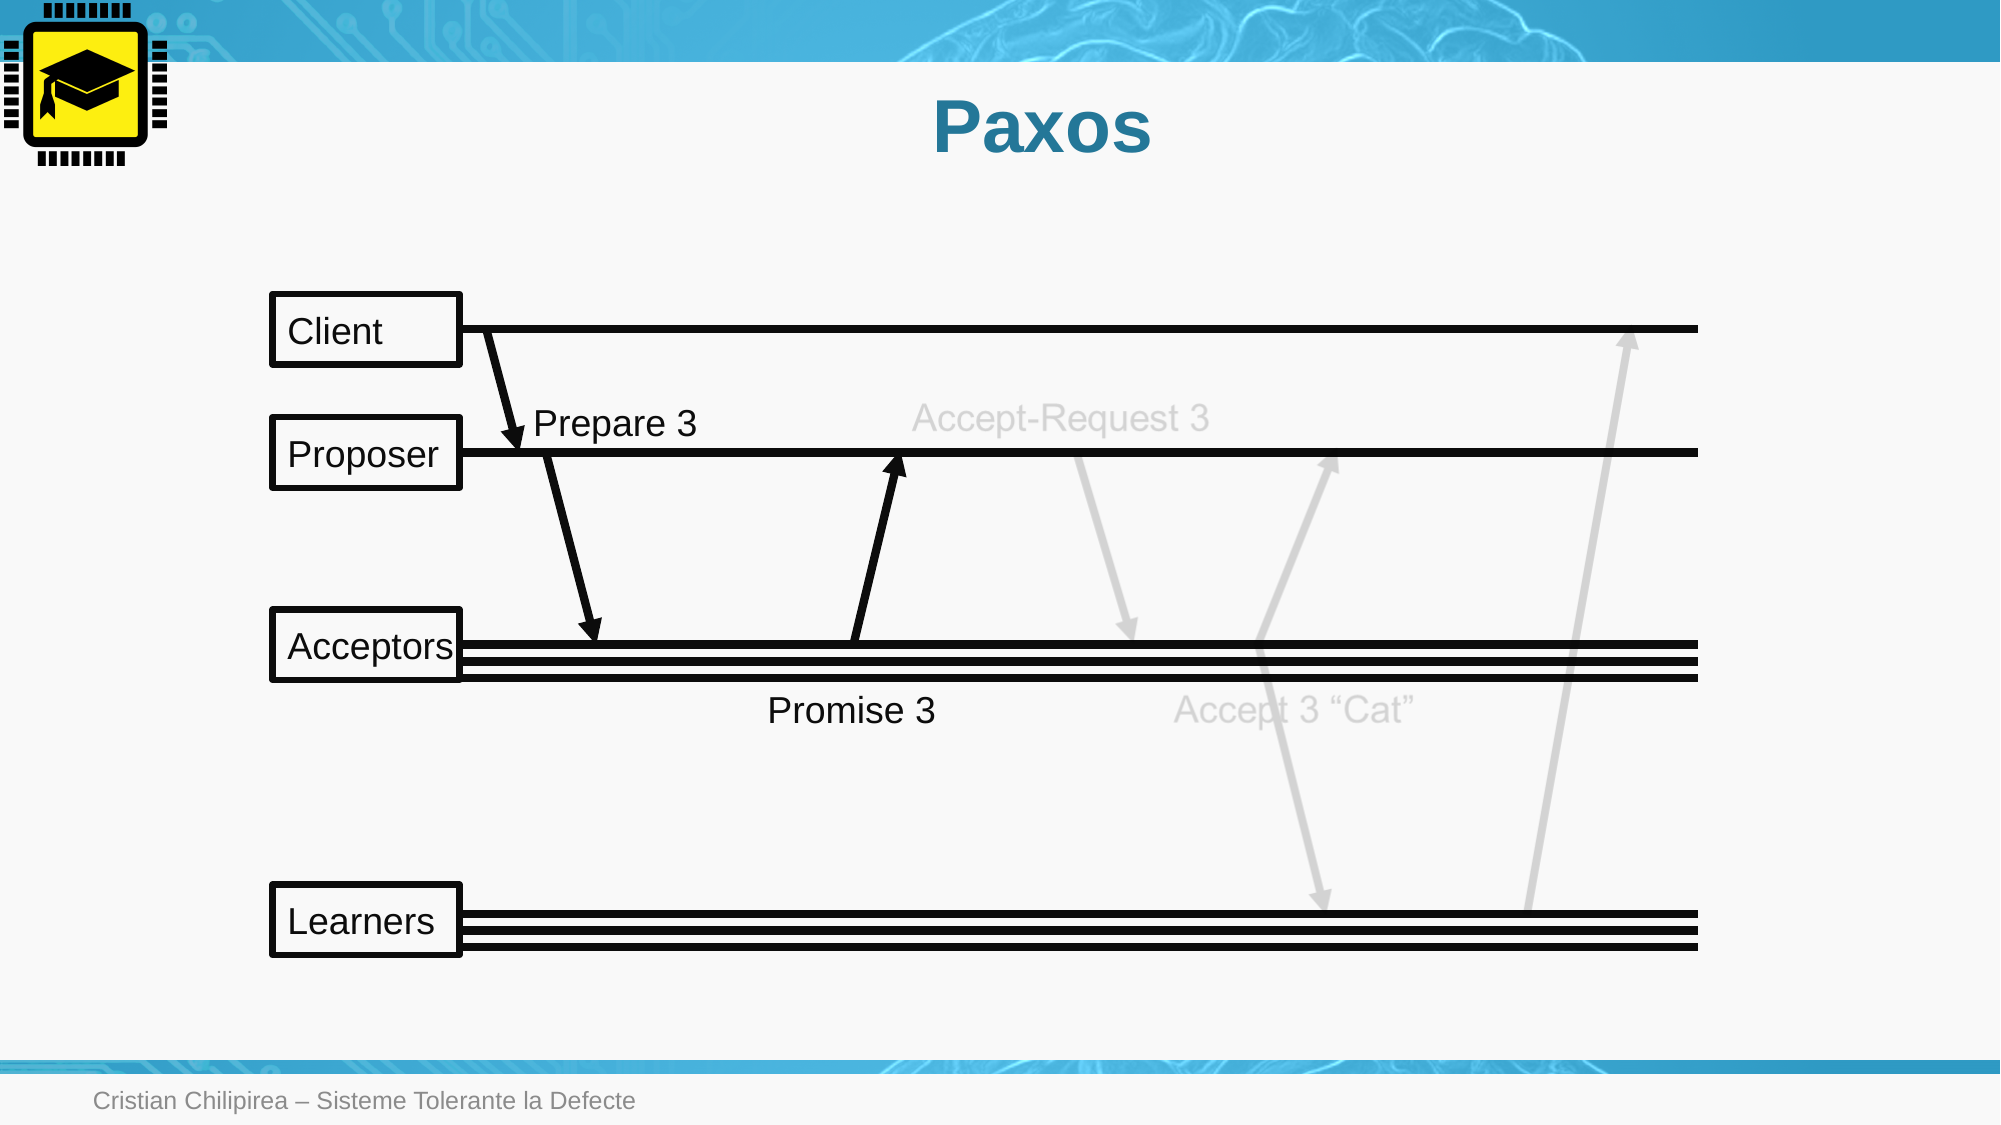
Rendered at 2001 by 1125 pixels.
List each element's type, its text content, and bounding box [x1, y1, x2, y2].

picture [0, 1060, 2000, 1074]
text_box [545, 452, 597, 645]
text_box Acceptors [272, 609, 460, 680]
text_box Proposer [272, 417, 460, 488]
picture [0, 0, 2000, 166]
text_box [854, 450, 888, 643]
text_box Promise 3 [752, 678, 888, 739]
title Paxos [170, 76, 1915, 180]
footer Cristian Chilipirea – Sisteme Tolerante la Defecte [77, 1073, 1338, 1125]
picture [888, 299, 1656, 939]
text_box Learners [272, 884, 460, 956]
text_box Client [272, 293, 460, 365]
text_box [486, 329, 520, 453]
text_box Prepare 3 [520, 391, 713, 452]
